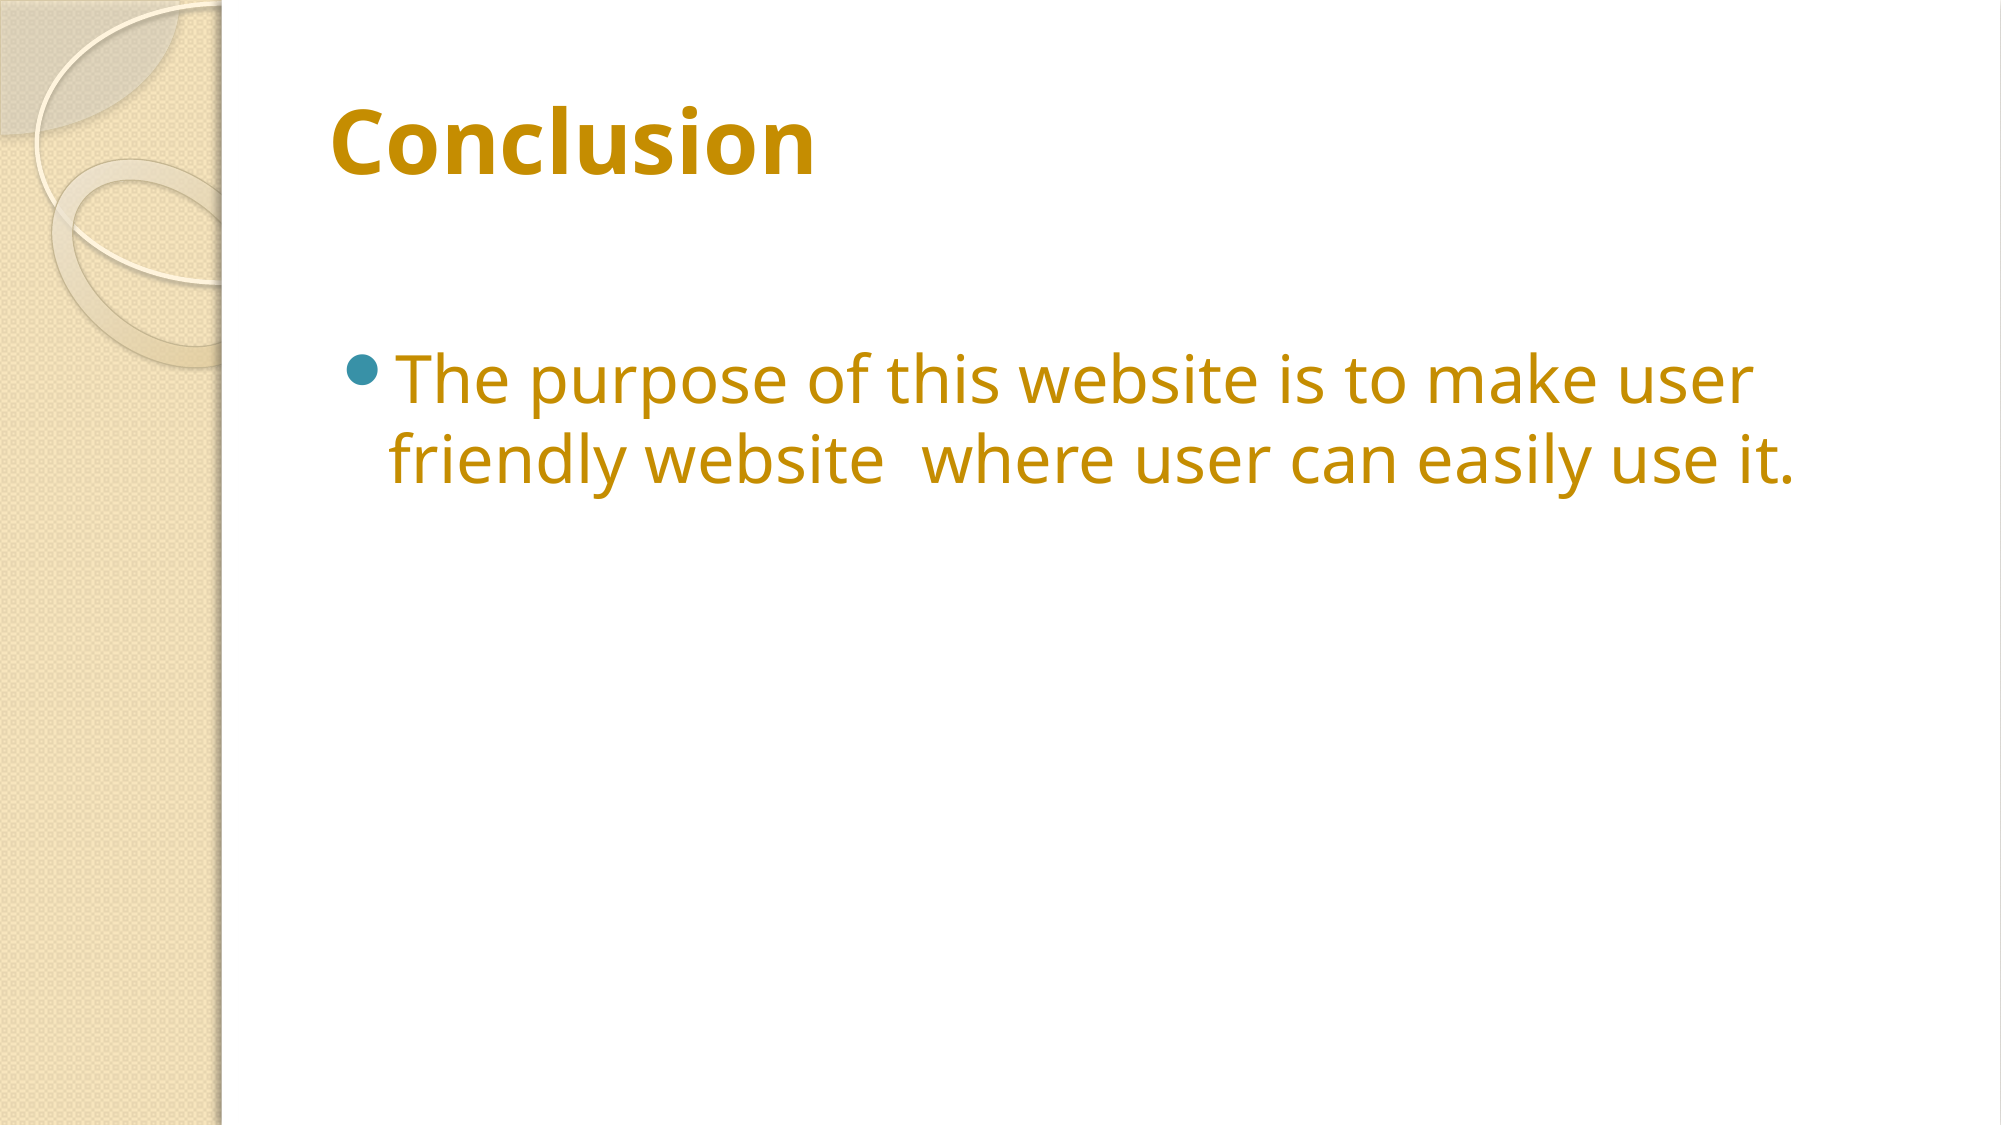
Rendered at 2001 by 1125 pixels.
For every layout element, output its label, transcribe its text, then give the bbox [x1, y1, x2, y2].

list The purpose of this website is to make user friendly website where user can easily use it. [313, 237, 1954, 1025]
title Conclusion [313, 45, 1954, 233]
